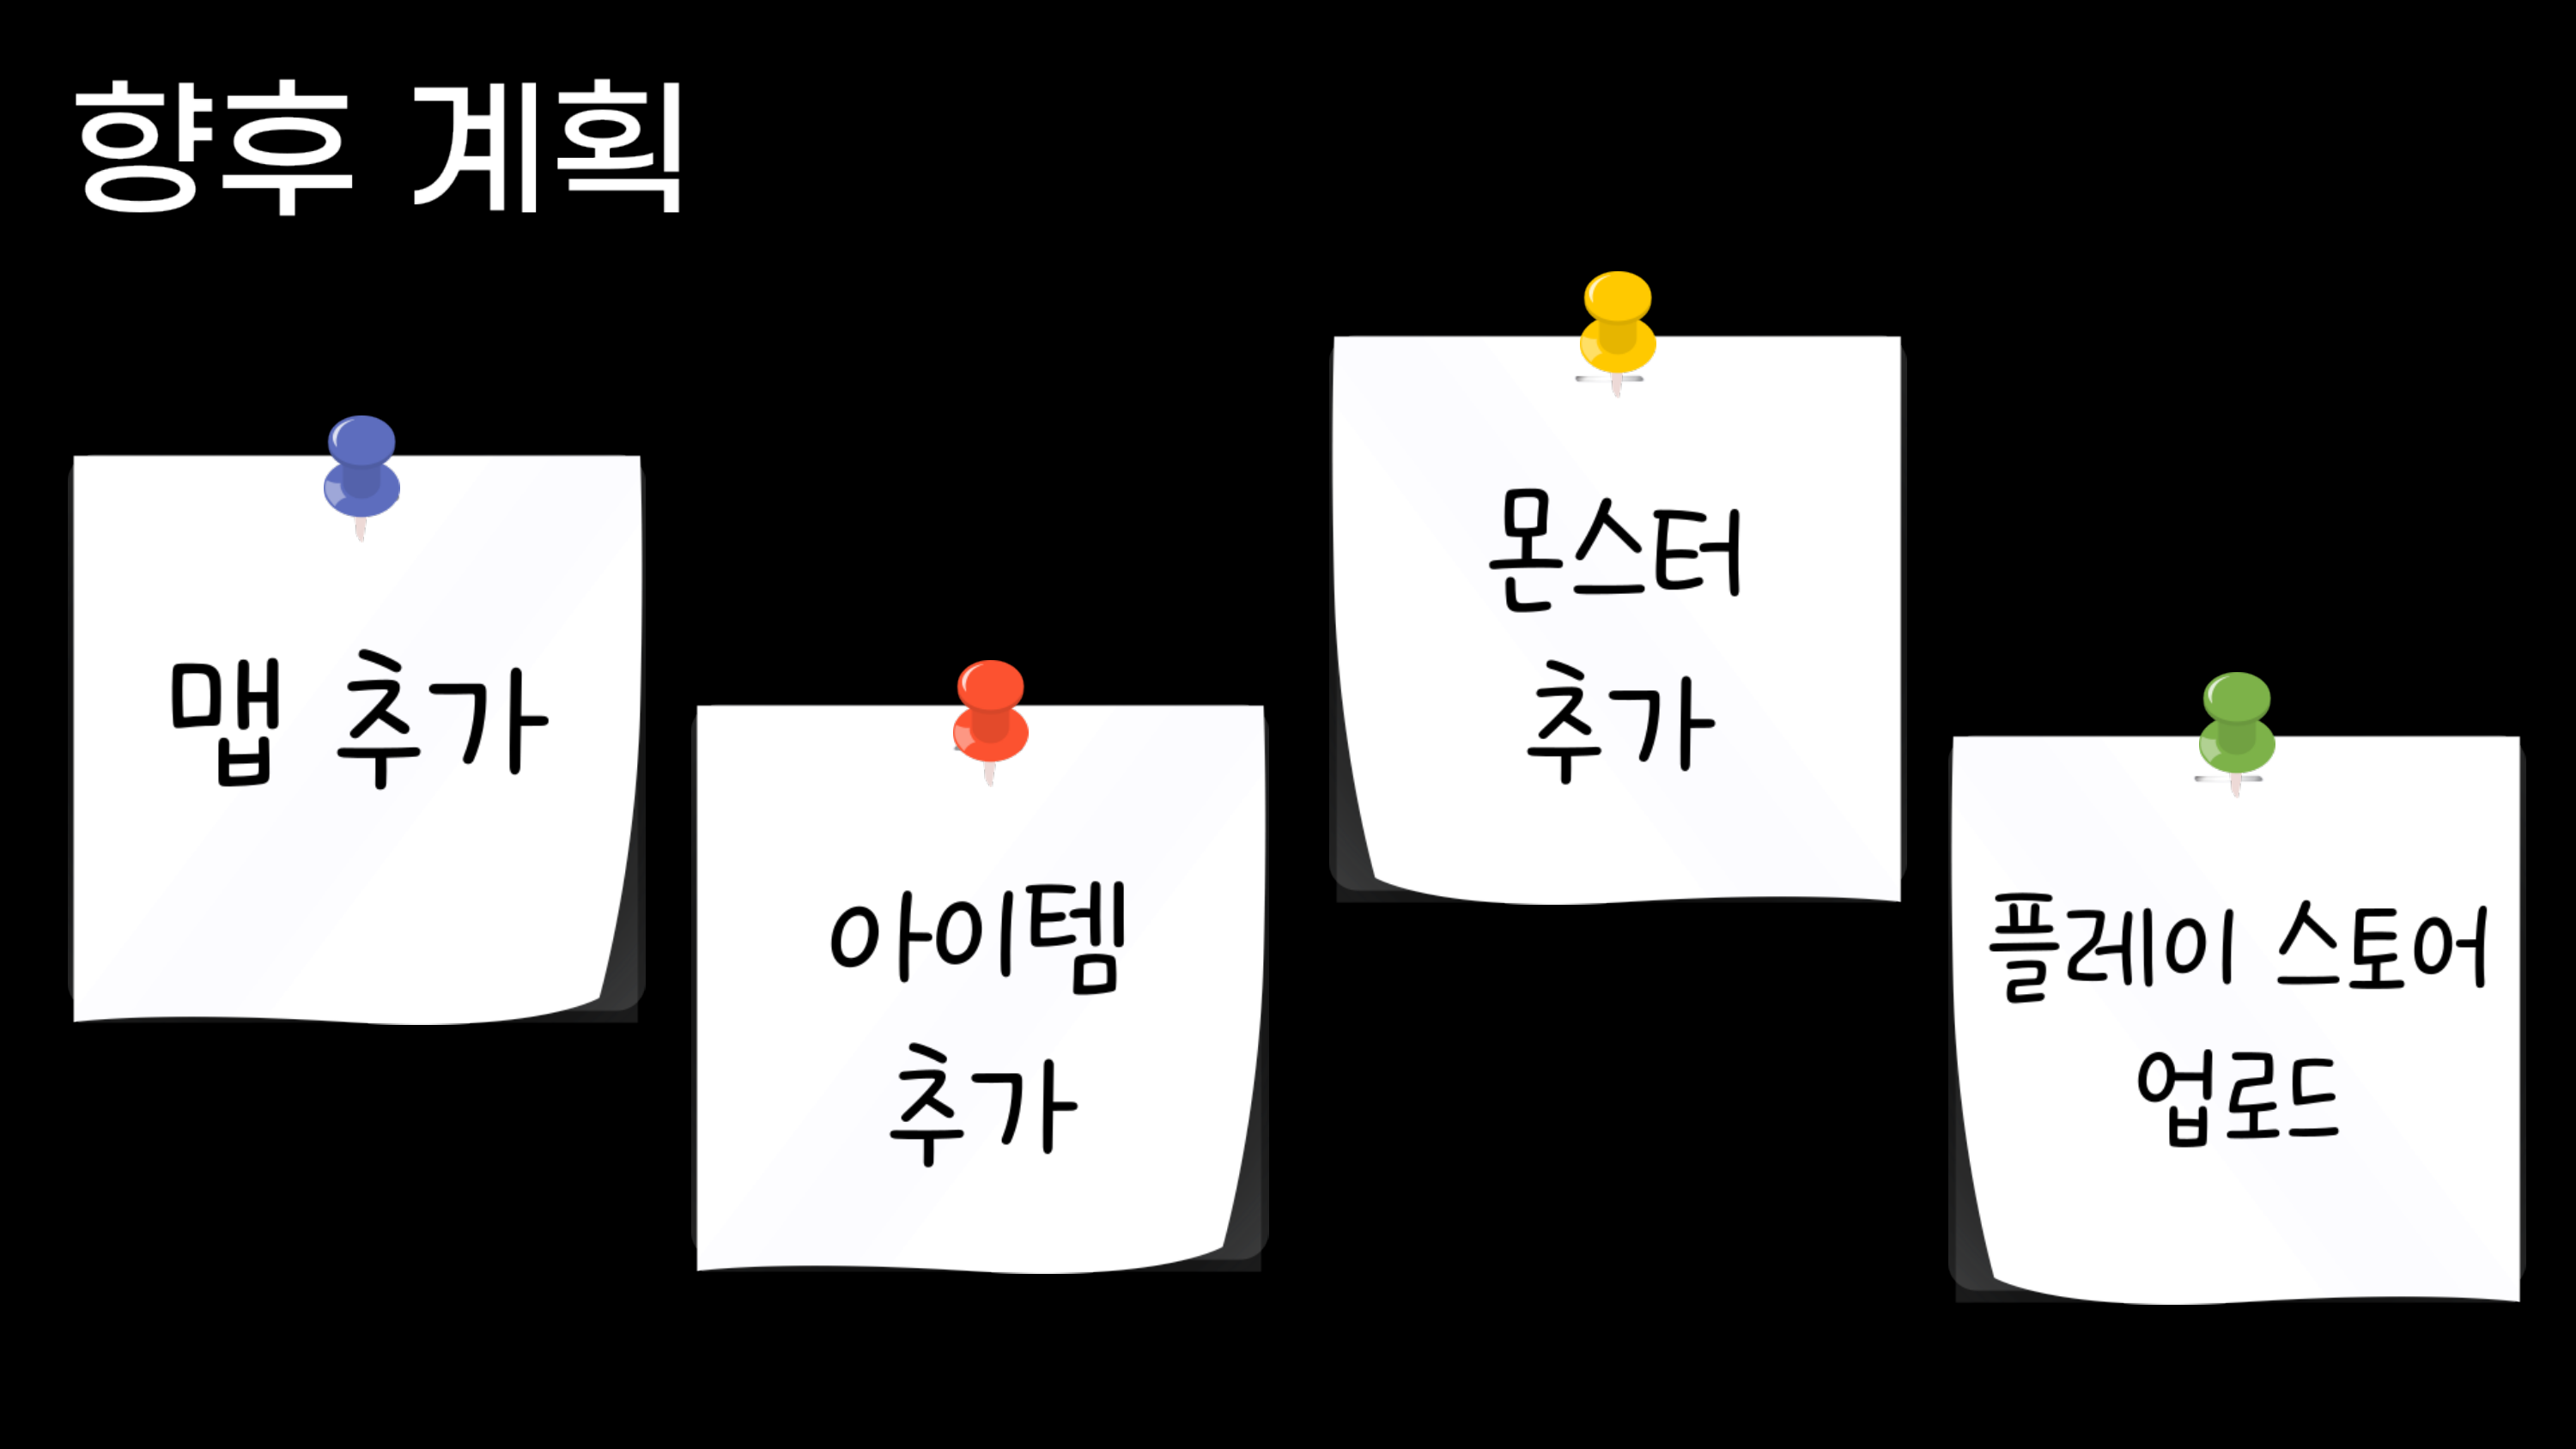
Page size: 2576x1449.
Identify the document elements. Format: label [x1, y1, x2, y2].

picture [1961, 843, 2547, 1205]
text_box [1580, 271, 1656, 398]
text_box [1948, 735, 2526, 1306]
picture [128, 587, 623, 864]
text_box [2199, 671, 2275, 799]
text_box [324, 415, 400, 543]
text_box [68, 454, 646, 1025]
text_box [953, 660, 1030, 787]
picture [1417, 433, 1806, 851]
picture [45, 3, 750, 287]
text_box [1329, 335, 1907, 905]
text_box [691, 703, 1270, 1274]
picture [779, 815, 1191, 1234]
